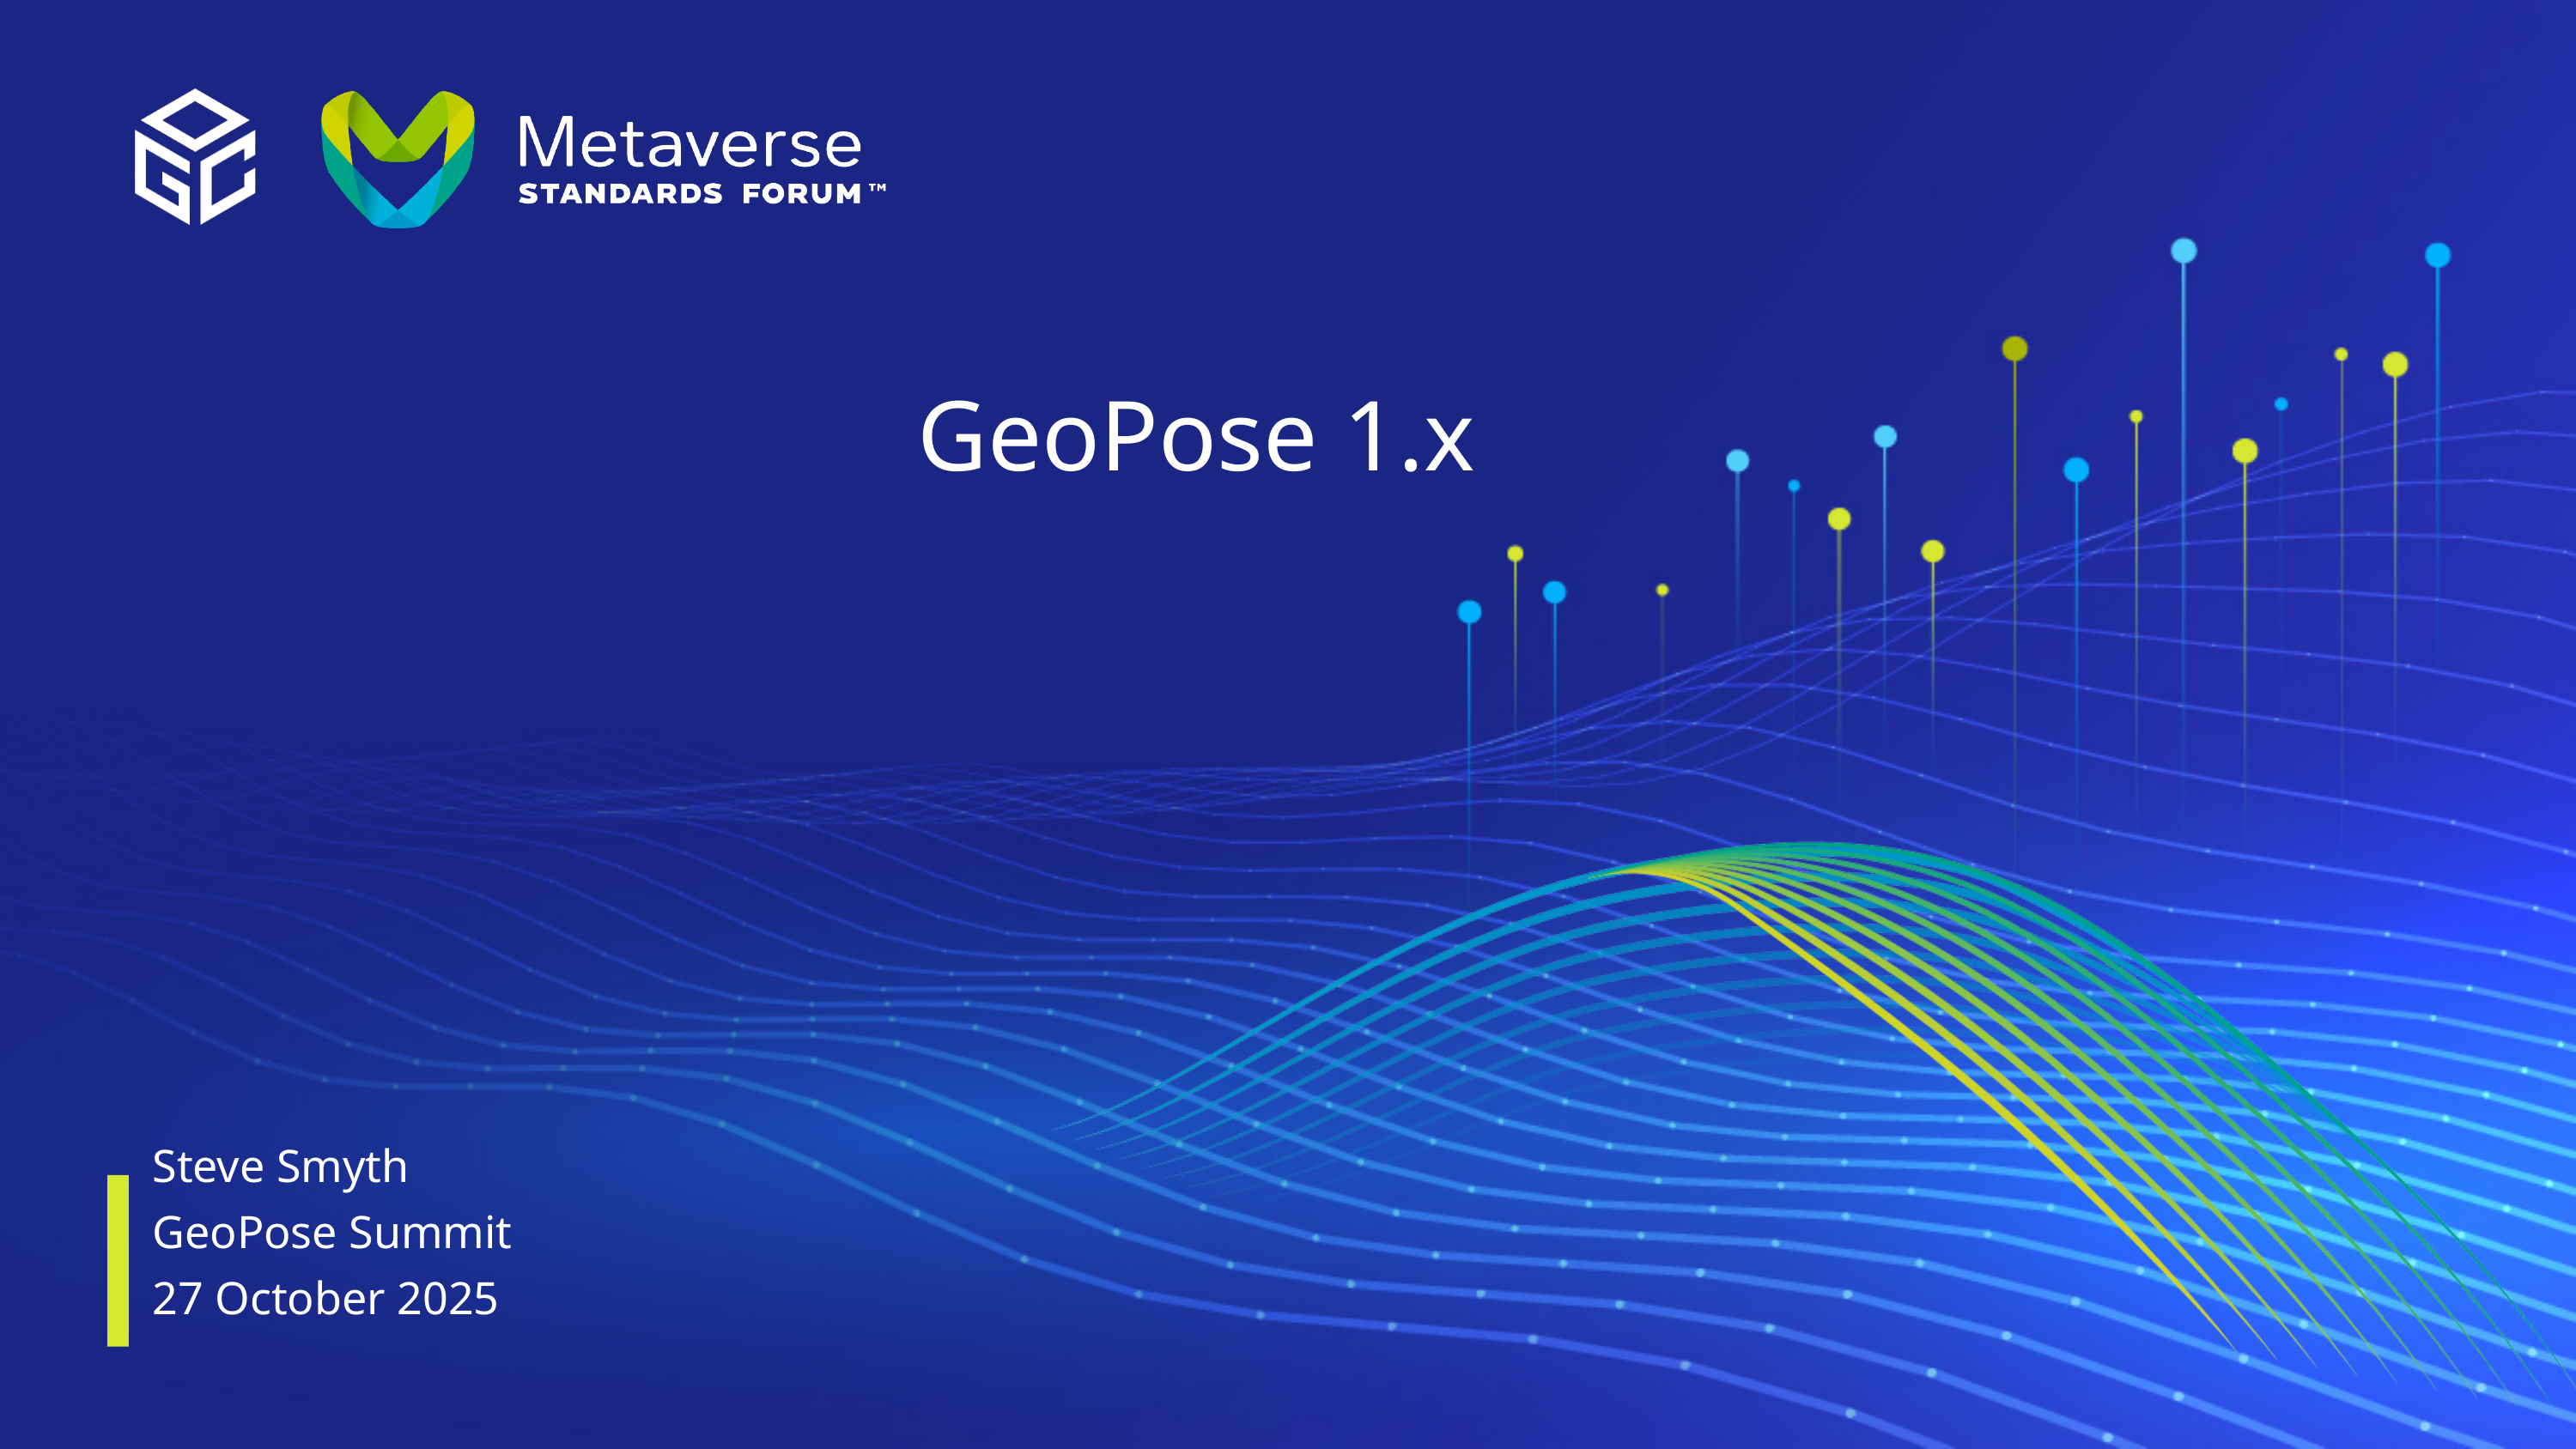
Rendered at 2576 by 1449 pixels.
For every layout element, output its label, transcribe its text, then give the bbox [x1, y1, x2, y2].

list GeoPose 1.x [107, 124, 2287, 575]
title Steve Smyth GeoPose Summit 27 October 2025 [139, 1196, 1024, 1331]
picture [0, 0, 2576, 1449]
